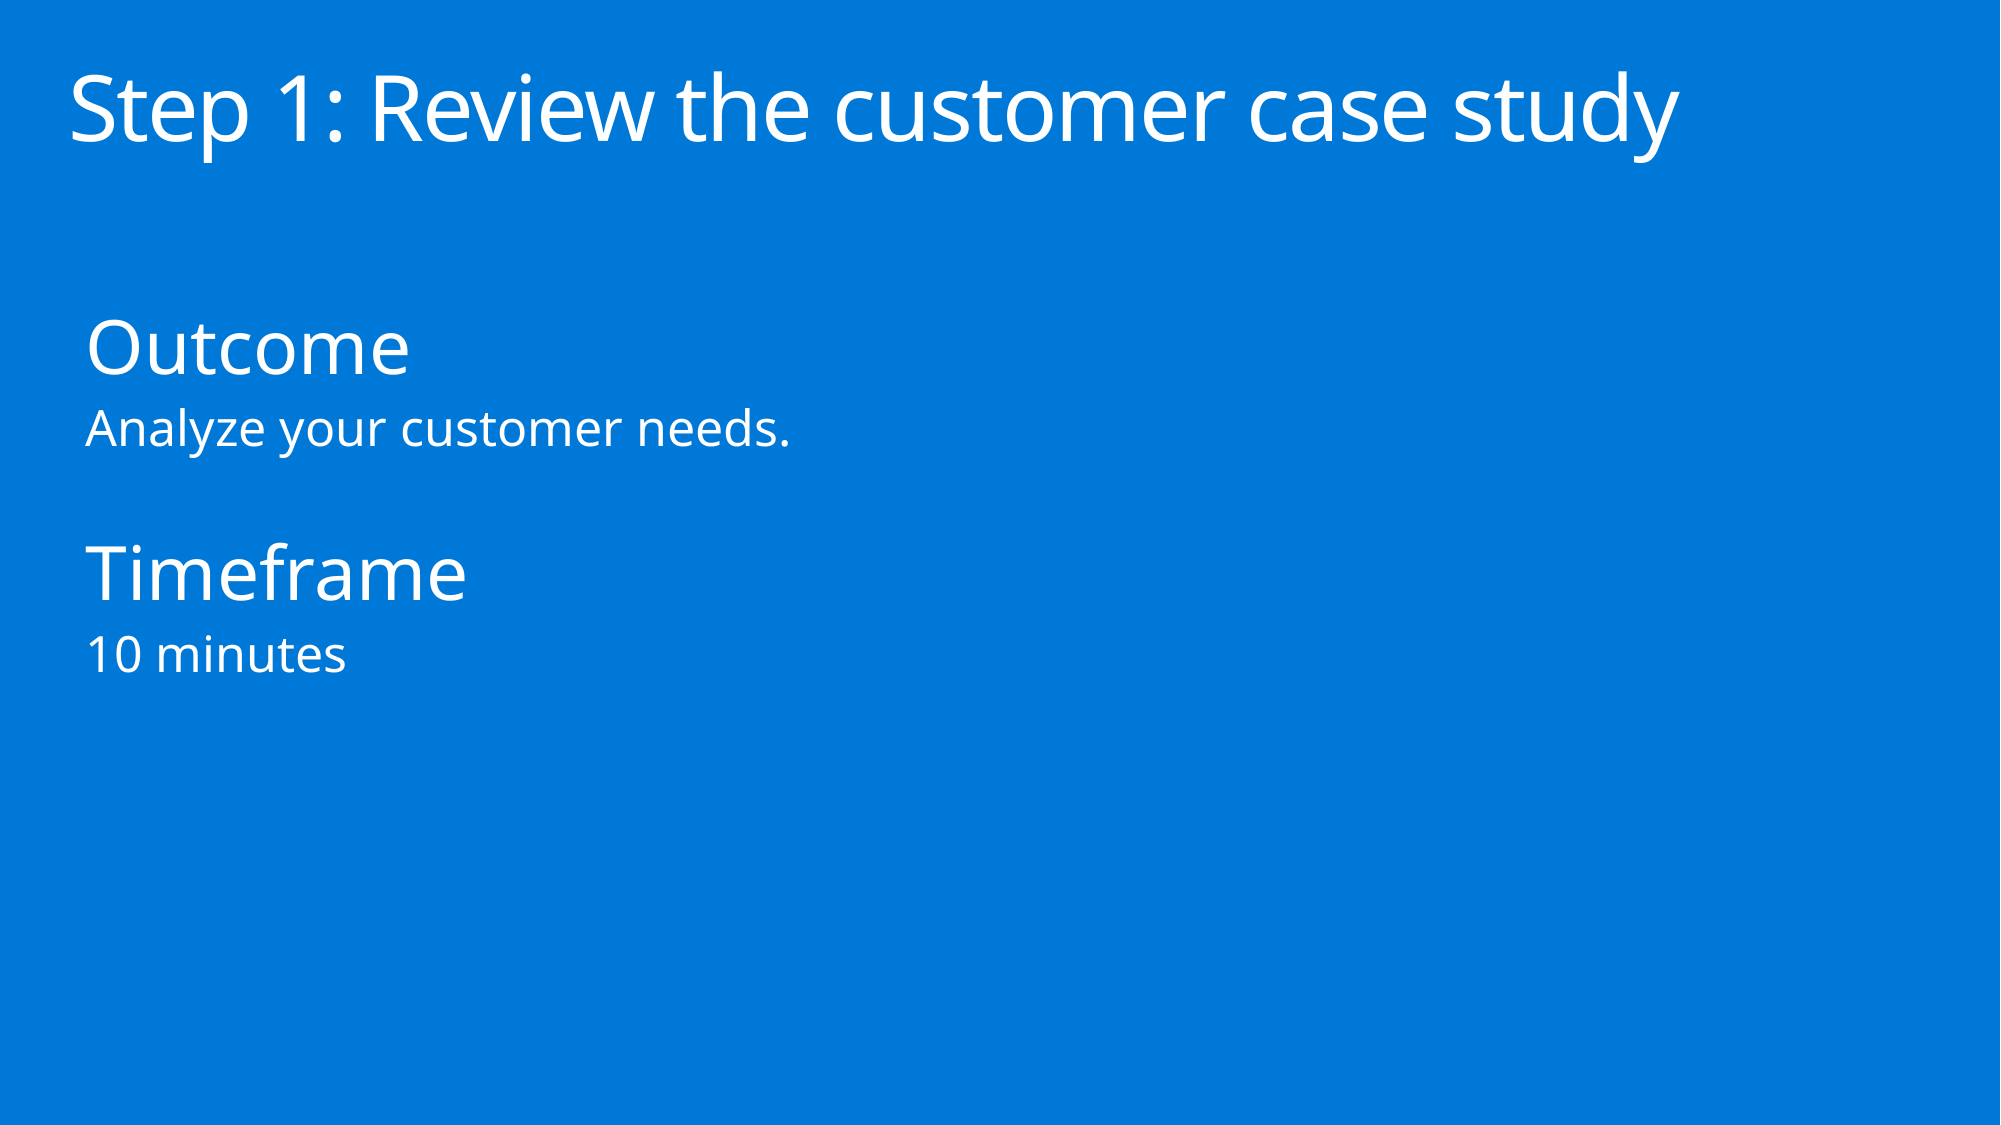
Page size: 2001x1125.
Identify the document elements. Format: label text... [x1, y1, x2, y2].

text_box Outcome Analyze your customer needs. Timeframe 10 minutes [55, 285, 1245, 708]
title Step 1: Review the customer case study [44, 47, 1957, 196]
